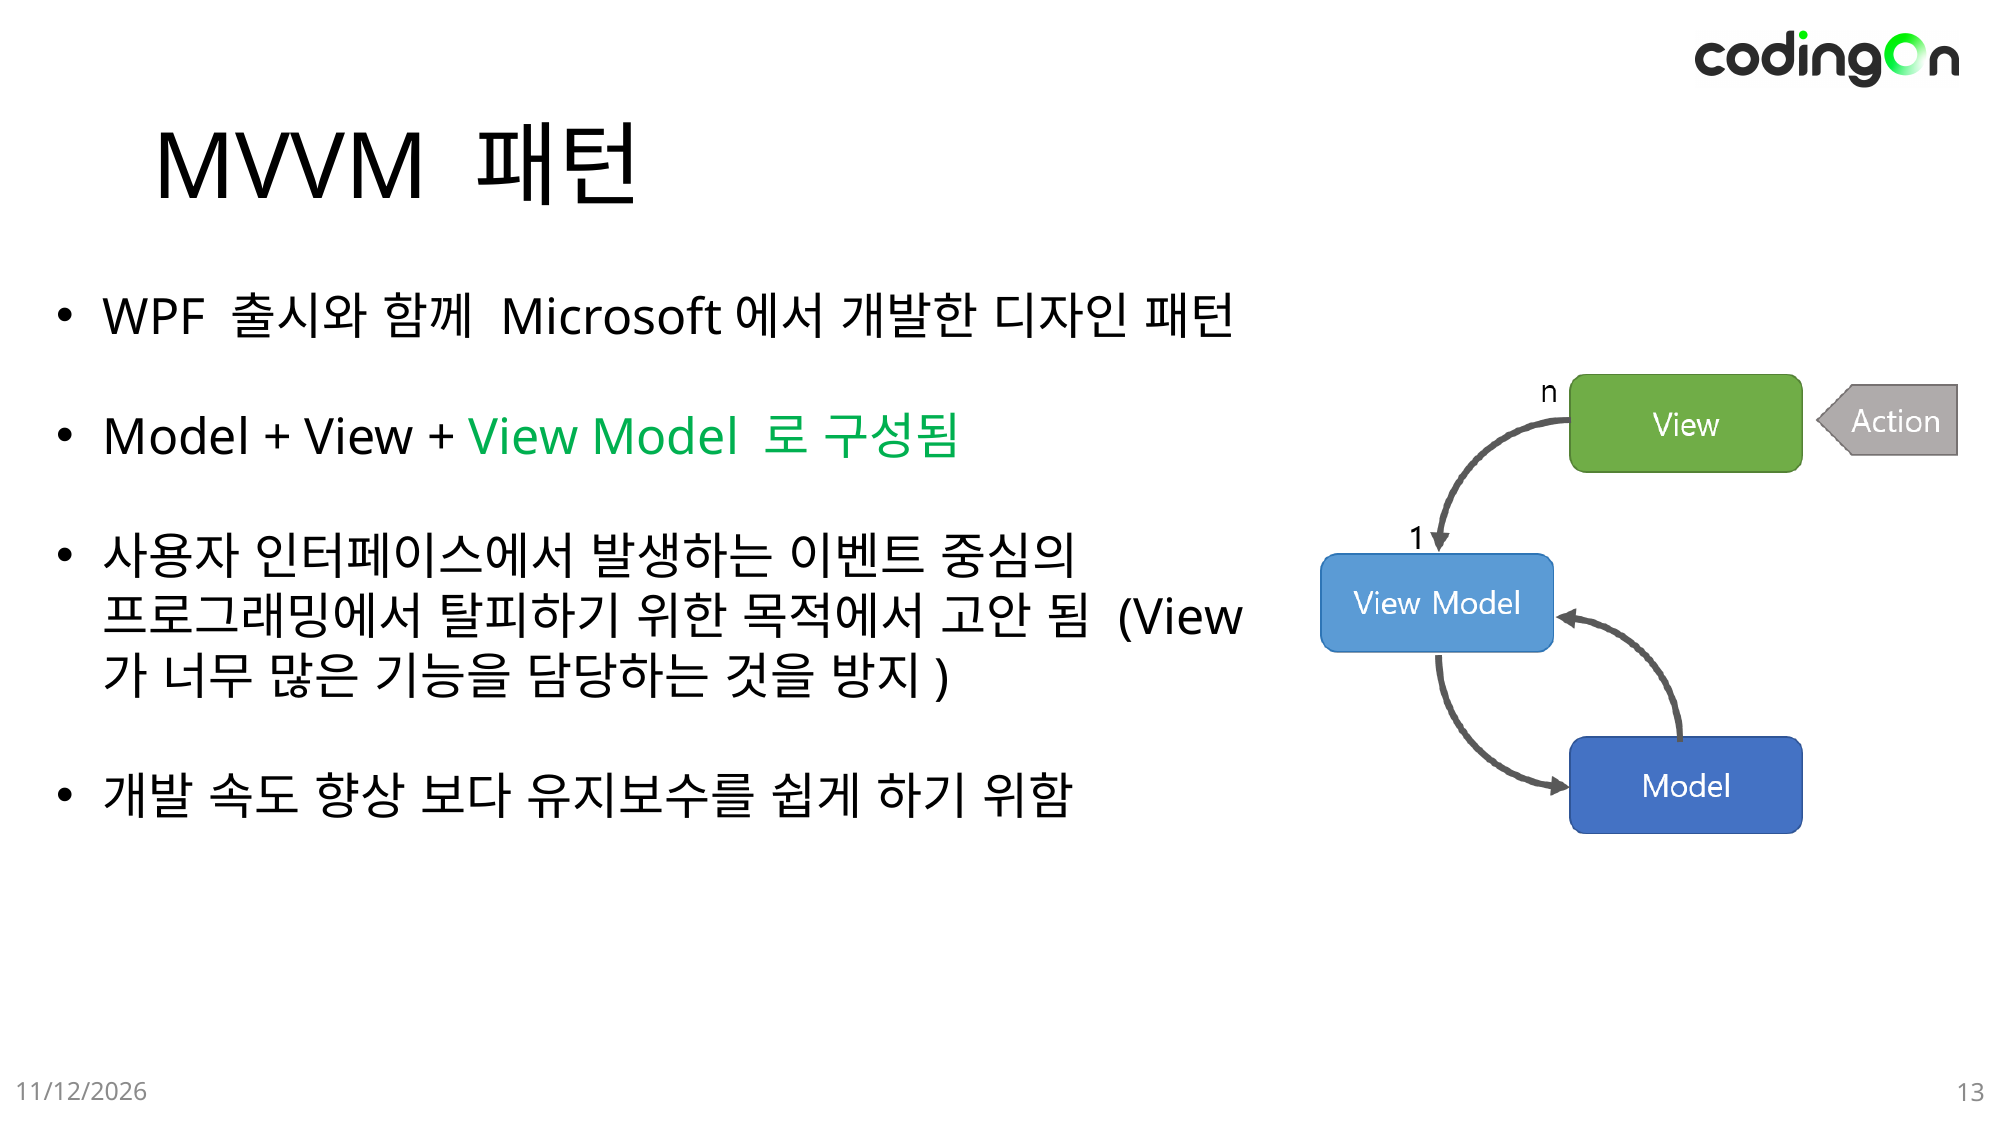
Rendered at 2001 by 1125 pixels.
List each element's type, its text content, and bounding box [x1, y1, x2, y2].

picture [1320, 360, 1959, 834]
slide_number 01-12(Sun) [0, 1062, 450, 1123]
text_box WPF 출시와 함께 Microsoft에서 개발한 디자인 패턴 Model + View + View Model 로 구성됨 사용자 인터페이스에서 발생하는 이벤트 중심의 프로그래밍에서 탈피하기 위한 목적에서 고안 됨 (View가 너무 많은 기능을 담당하는 것을 방지) 개발 속도 향상 보다 유지보수를 쉽게 하기 위함 [41, 277, 1291, 832]
title MVVM 패턴 [137, 59, 1863, 278]
picture [1695, 30, 1959, 88]
slide_number 13 [1550, 1063, 2000, 1124]
